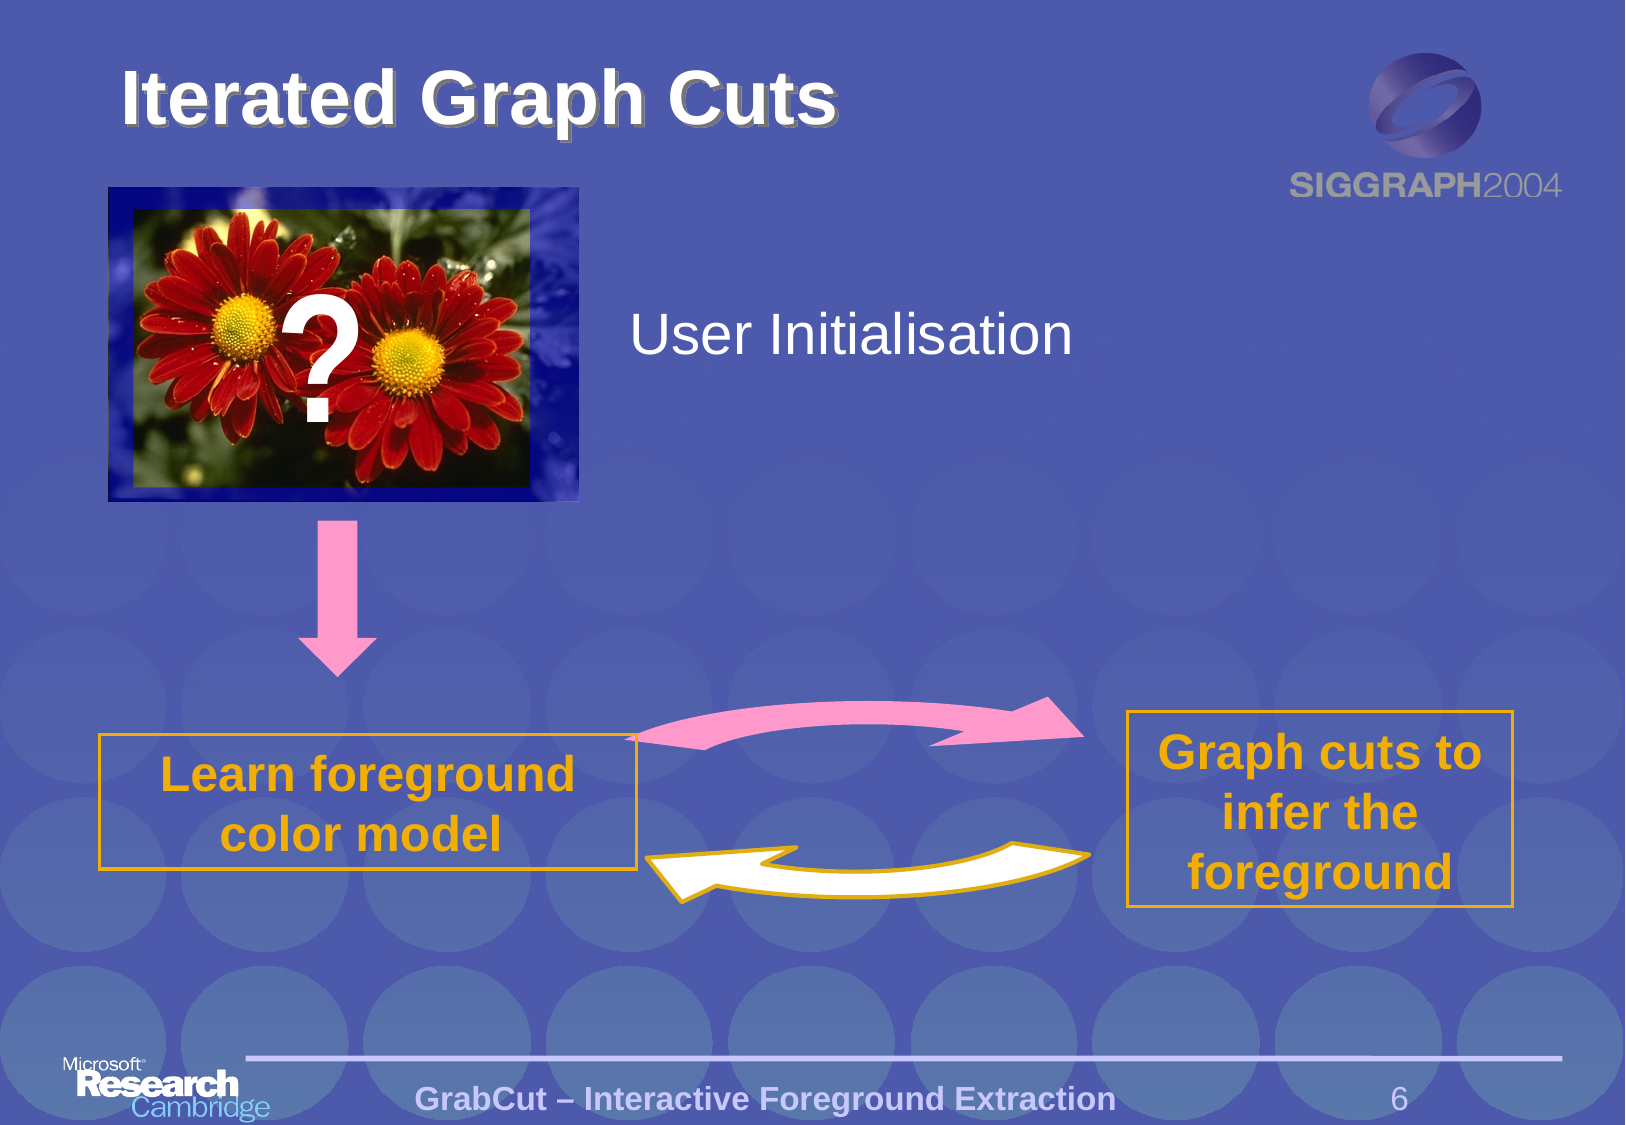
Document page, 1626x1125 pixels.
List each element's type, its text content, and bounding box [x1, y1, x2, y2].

text_box [297, 520, 378, 678]
text_box Graph cuts to infer the foreground [1127, 776, 1513, 907]
text_box [636, 700, 1013, 751]
text_box [644, 840, 1092, 905]
title Iterated Graph Cuts [62, 0, 1413, 188]
text_box Learn foreground color model [99, 734, 637, 869]
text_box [108, 187, 580, 502]
picture [0, 0, 1625, 1125]
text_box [62, 1056, 1563, 1125]
text_box User Initialisation [614, 288, 1237, 374]
